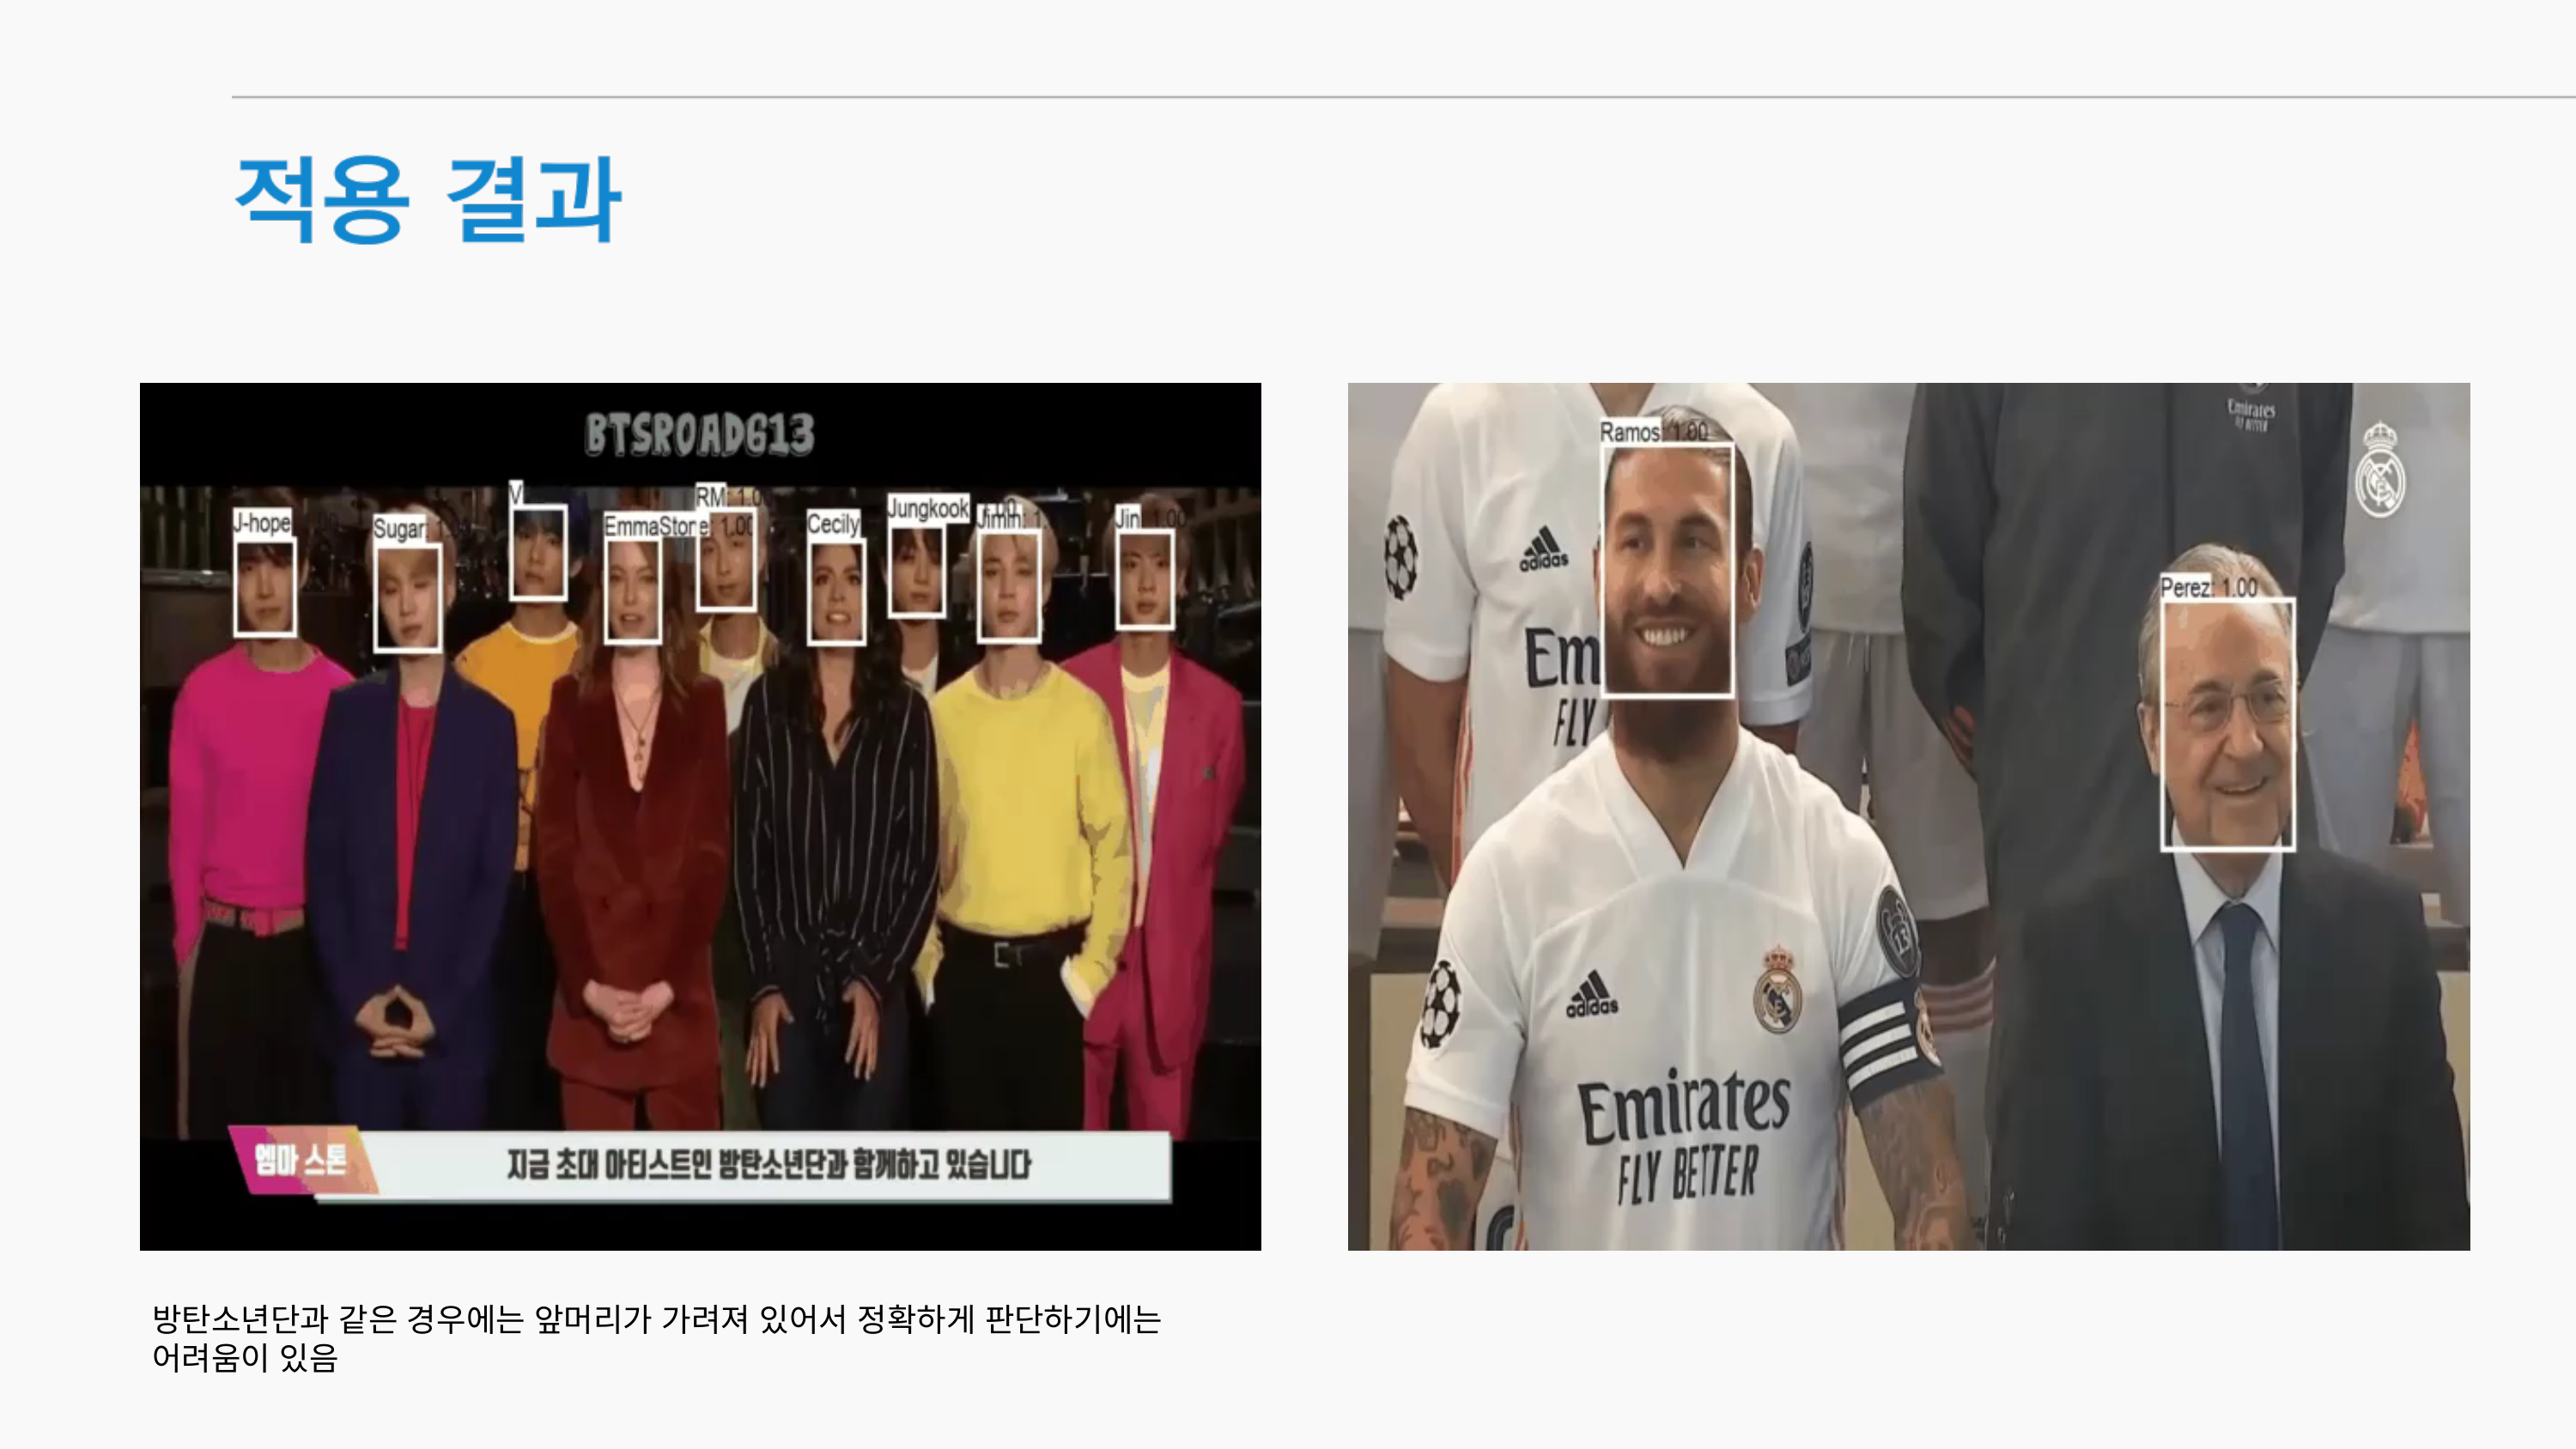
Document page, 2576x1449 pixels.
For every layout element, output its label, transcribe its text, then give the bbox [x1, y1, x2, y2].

picture [217, 118, 668, 315]
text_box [232, 94, 2576, 101]
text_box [1347, 382, 2471, 1252]
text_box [139, 382, 1262, 1252]
text_box 방탄소년단과 같은 경우에는 앞머리가 가려져 있어서 정확하게 판단하기에는 어려움이 있음 [139, 1293, 1262, 1383]
